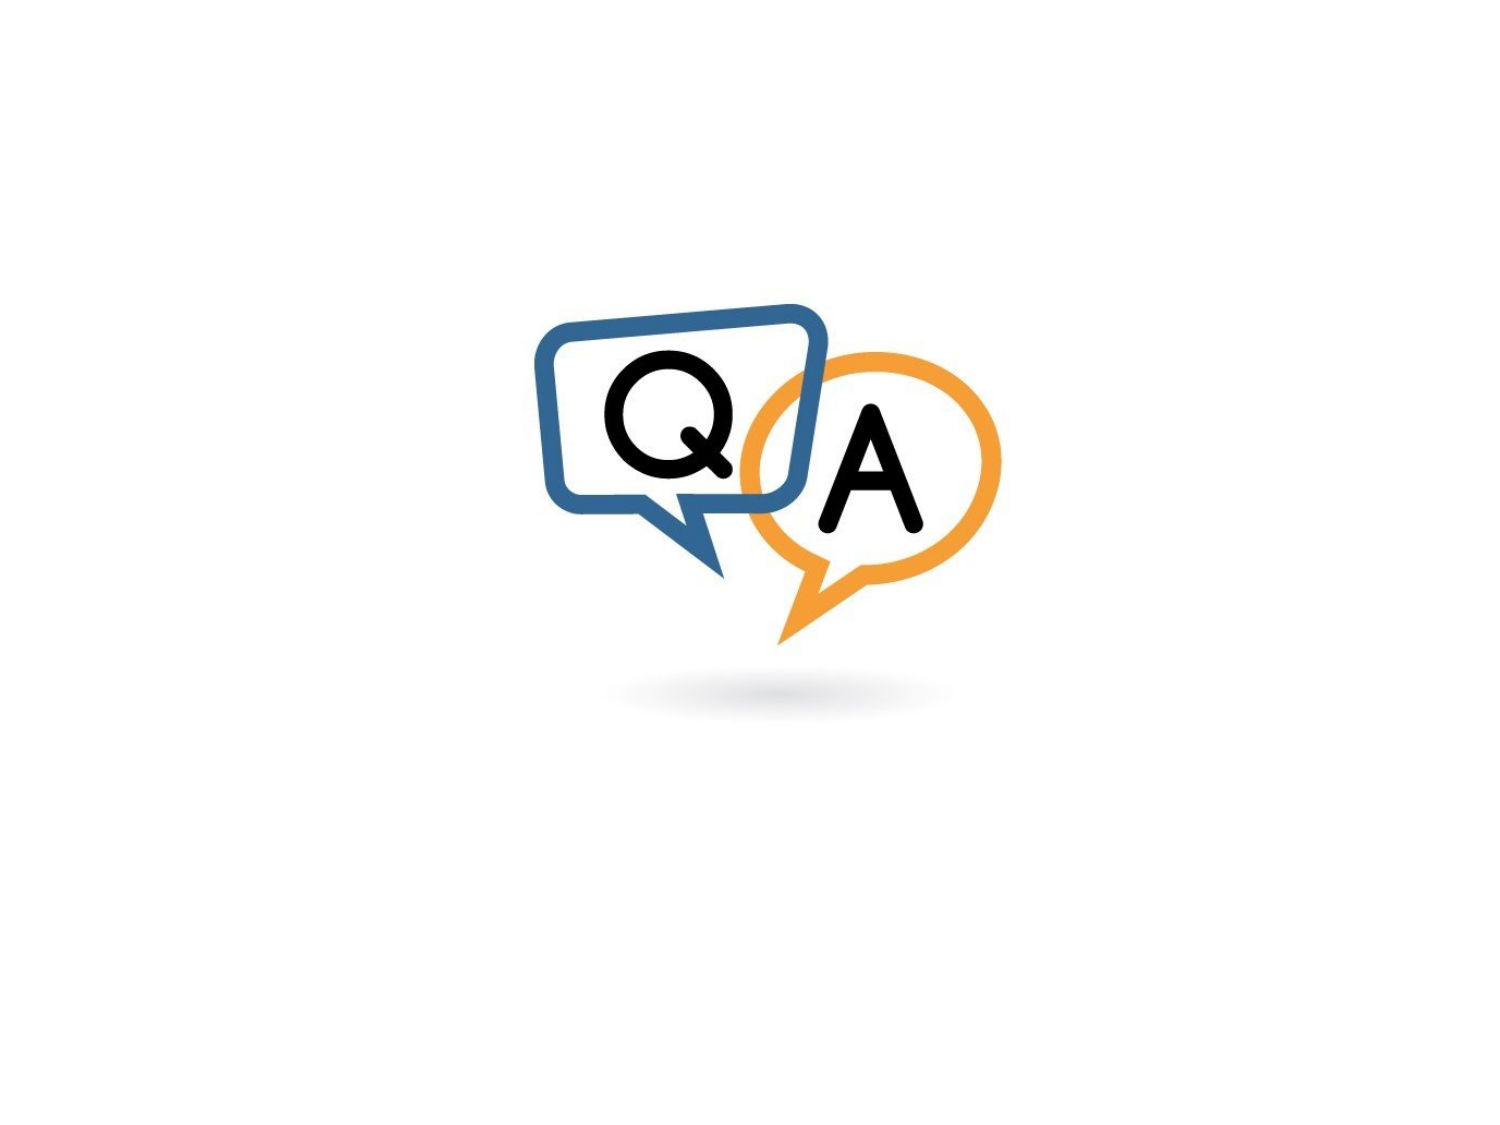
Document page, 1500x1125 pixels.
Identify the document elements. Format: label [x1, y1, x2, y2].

picture [383, 219, 1222, 761]
